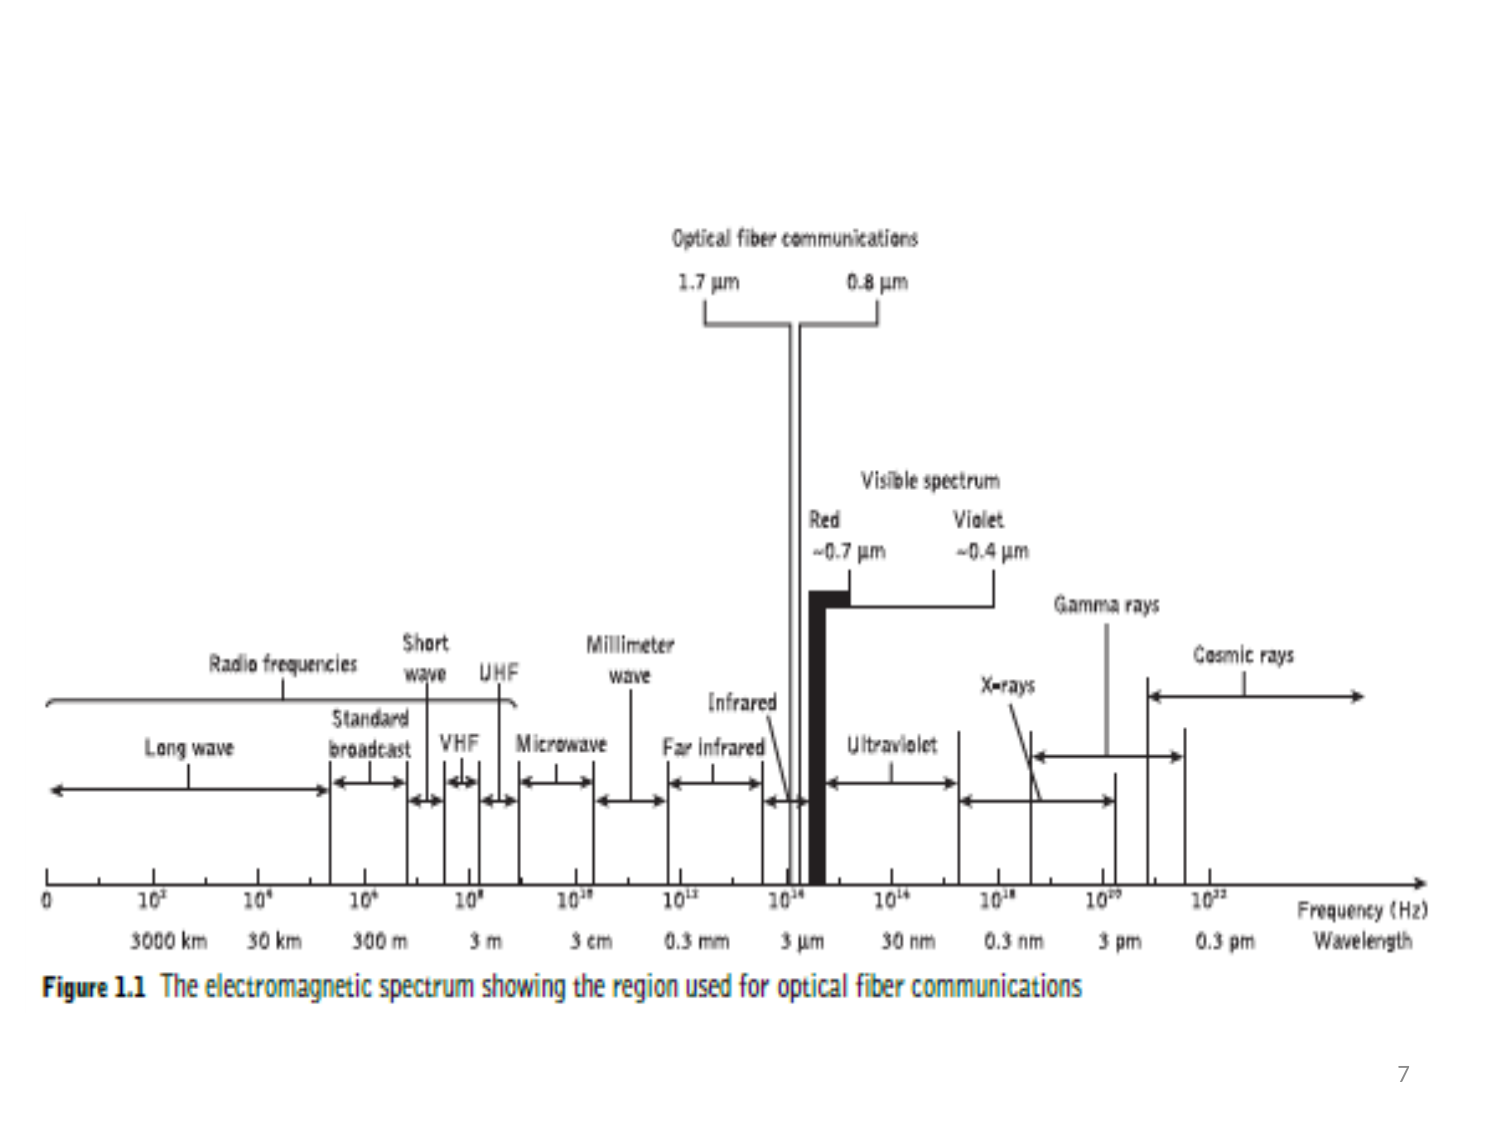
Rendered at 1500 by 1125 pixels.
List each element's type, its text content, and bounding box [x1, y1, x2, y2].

slide_number 7 [1074, 1042, 1425, 1103]
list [24, 212, 1438, 1013]
